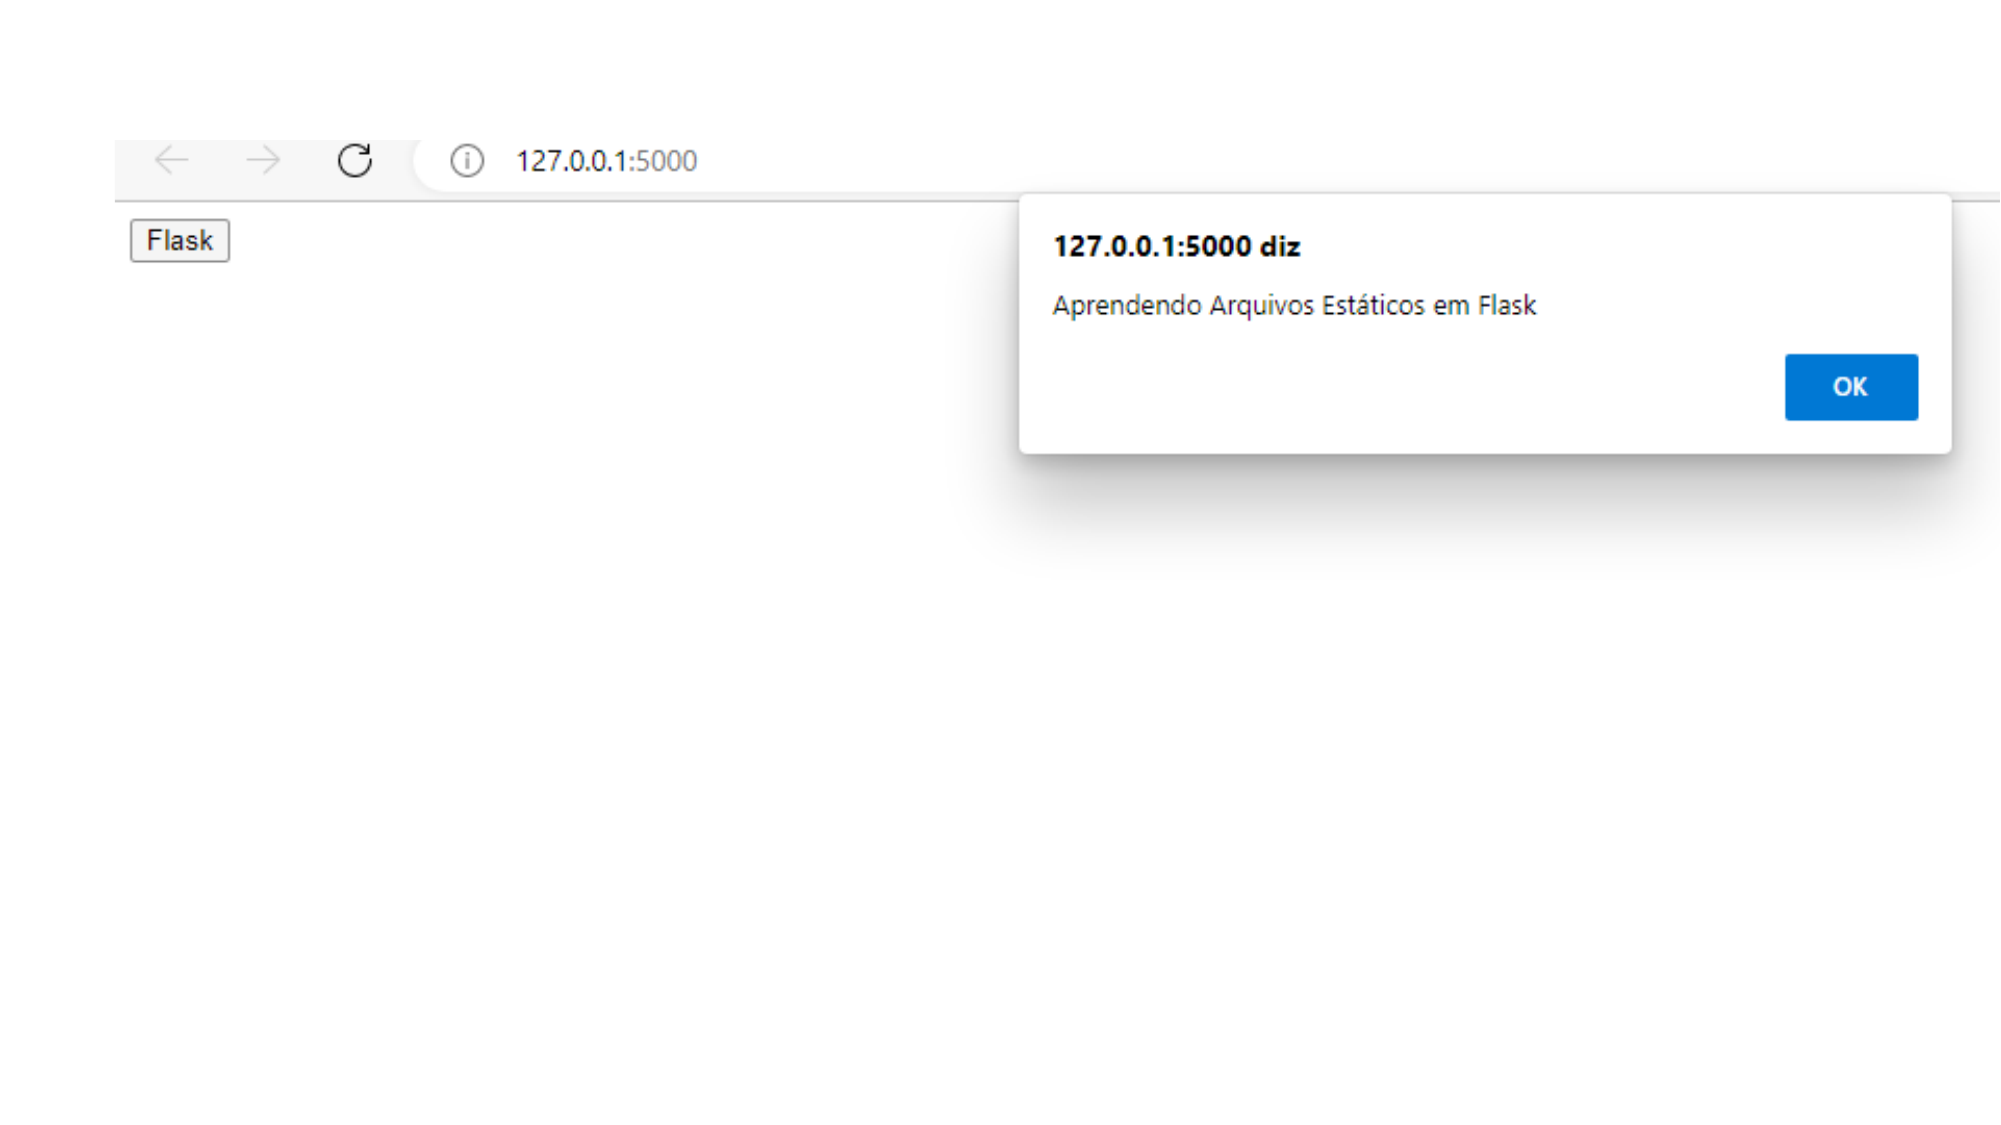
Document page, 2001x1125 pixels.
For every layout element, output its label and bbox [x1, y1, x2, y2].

picture [114, 139, 2000, 603]
